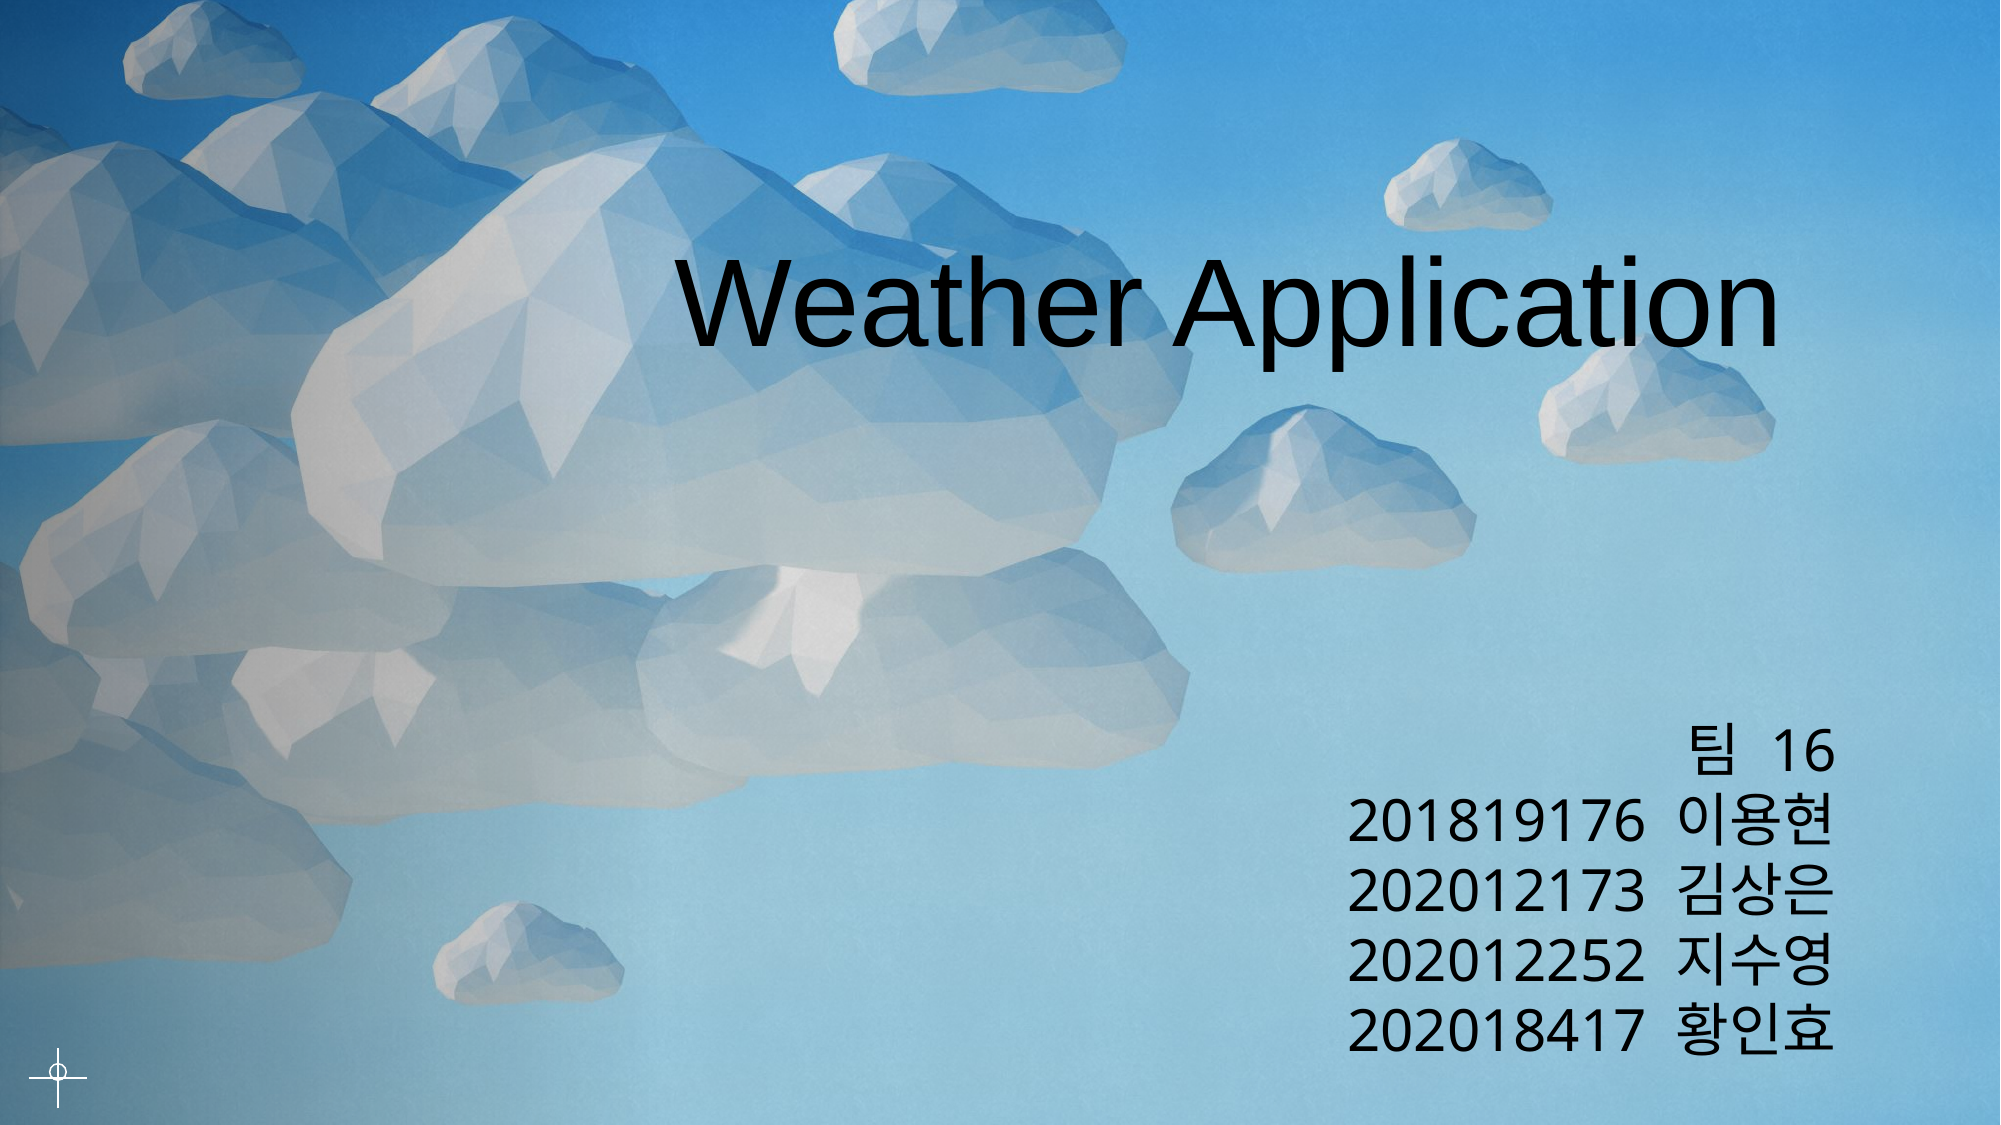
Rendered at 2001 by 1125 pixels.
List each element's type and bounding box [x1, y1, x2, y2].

picture [0, 0, 2000, 1125]
text_box [28, 1047, 88, 1109]
